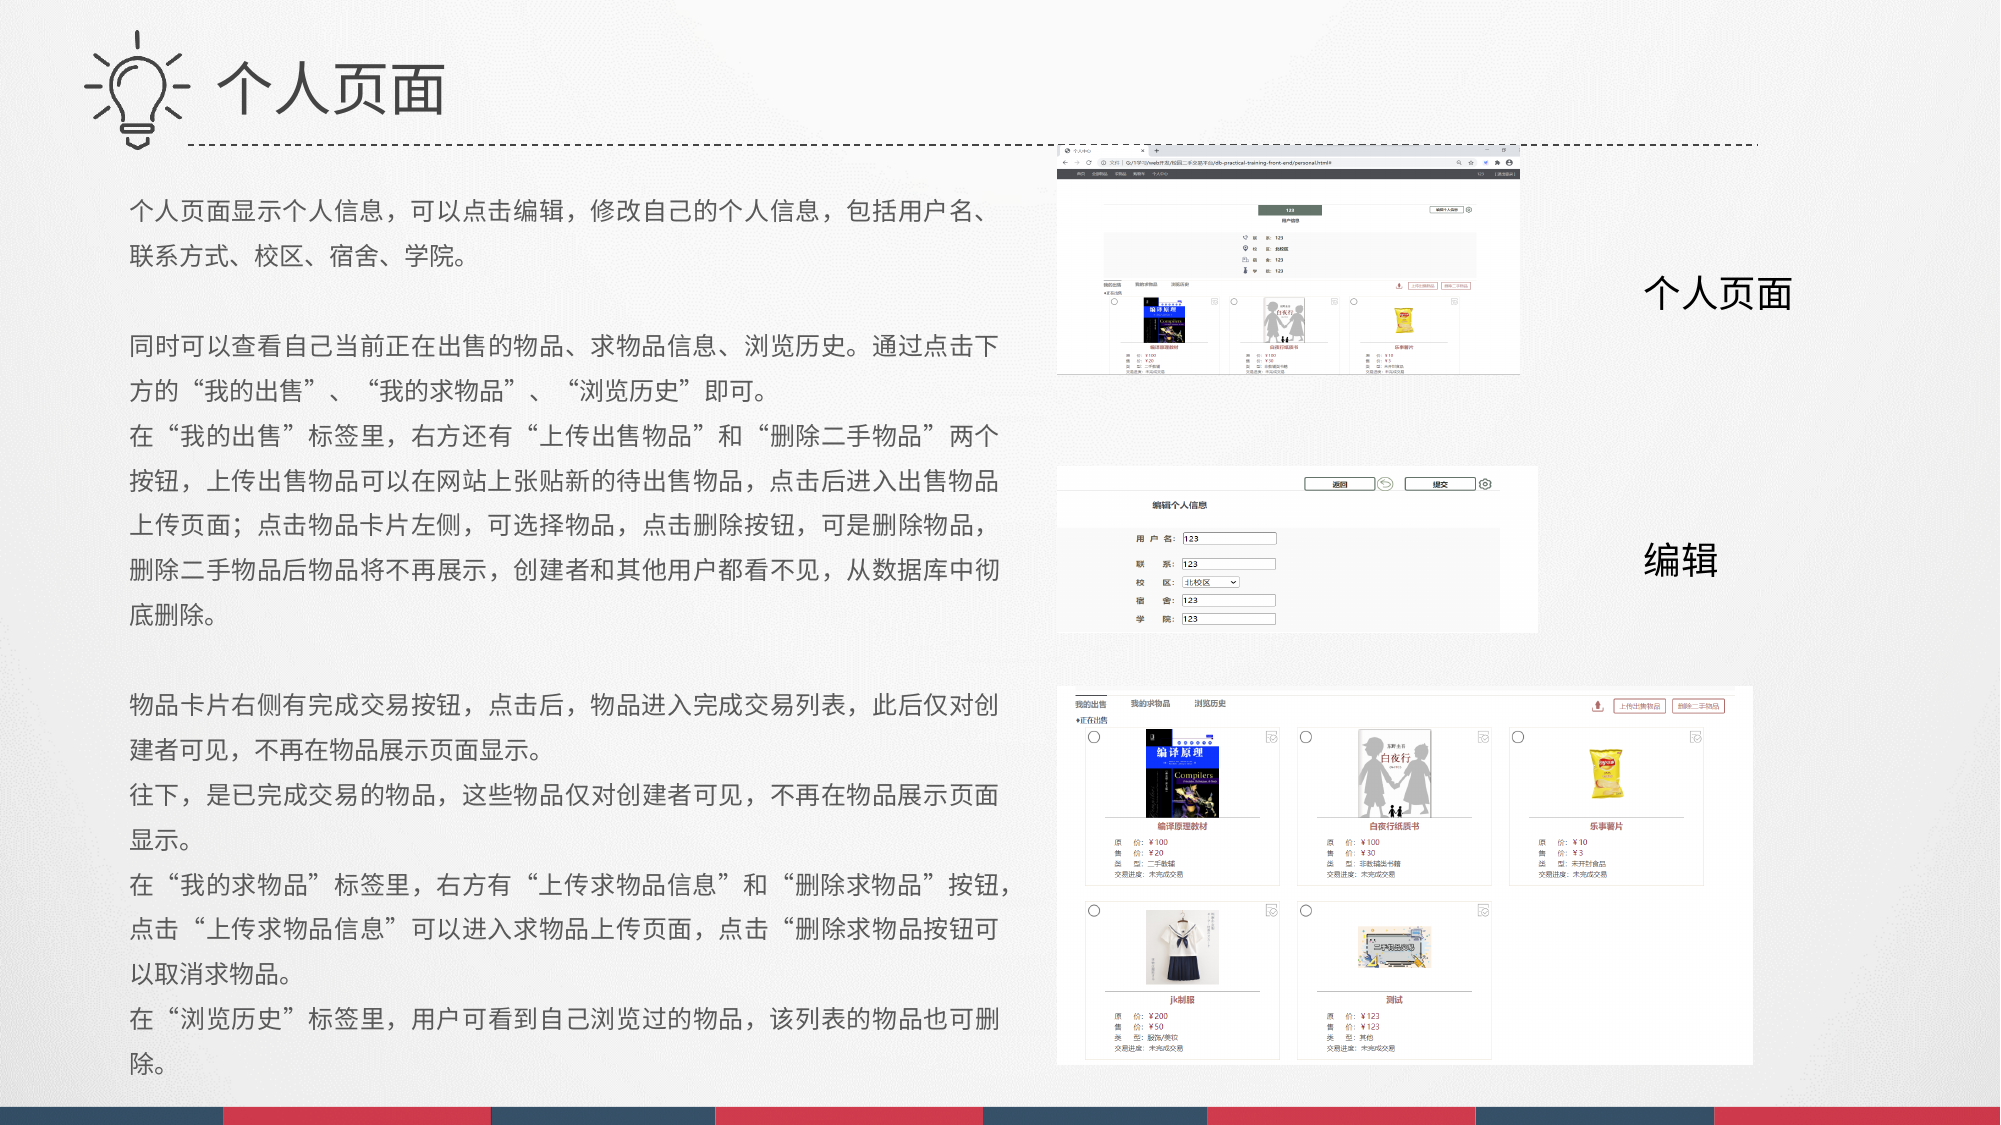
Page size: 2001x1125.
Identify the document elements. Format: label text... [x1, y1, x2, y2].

text_box 个人页面 [1628, 263, 1935, 323]
text_box 编辑 [1628, 529, 1935, 590]
text_box 个人页面显示个人信息，可以点击编辑，修改自己的个人信息，包括用户名、联系方式、校区、宿舍、学院。 同时可以查看自己当前正在出售的物品、求物品信息、浏览历史。通过点击下方的“我的出售”、“我的求物品”、“浏览历史”即可。 在“我的出售”标签里，右方还有“上传出售物品”和“删除二手物品”两个按钮，上传出售物品可以在网站上张贴新的待出售物品，点击后进入出售物品上传页面；点击物品卡片左侧，可选择物品，点击删除按钮，可是删除物品，删除二手物品后物品将不再展示，创建者和其他用户都看不见，从数据库中彻底删除。 物品卡片右侧有完成交易按钮，点击后，物品进入完成交易列表，此后仅对创建者可见，不再在物品展示页面显示。 往下，是已完成交易的物品，这些物品仅对创建者可见，不再在物品展示页面显示。 在“我的求物品”标签里，右方有“上传求物品信息”和“删除求物品”按钮，点击“上传求物品信息”可以进入求物品上传页面，点击“删除求物品按钮可以取消求物品。 在“浏览历史”标签里，用户可看到自己浏览过的物品，该列表的物品也可删除。 [129, 180, 1000, 1079]
picture [0, 0, 2000, 1106]
text_box 个人页面 [215, 51, 814, 122]
